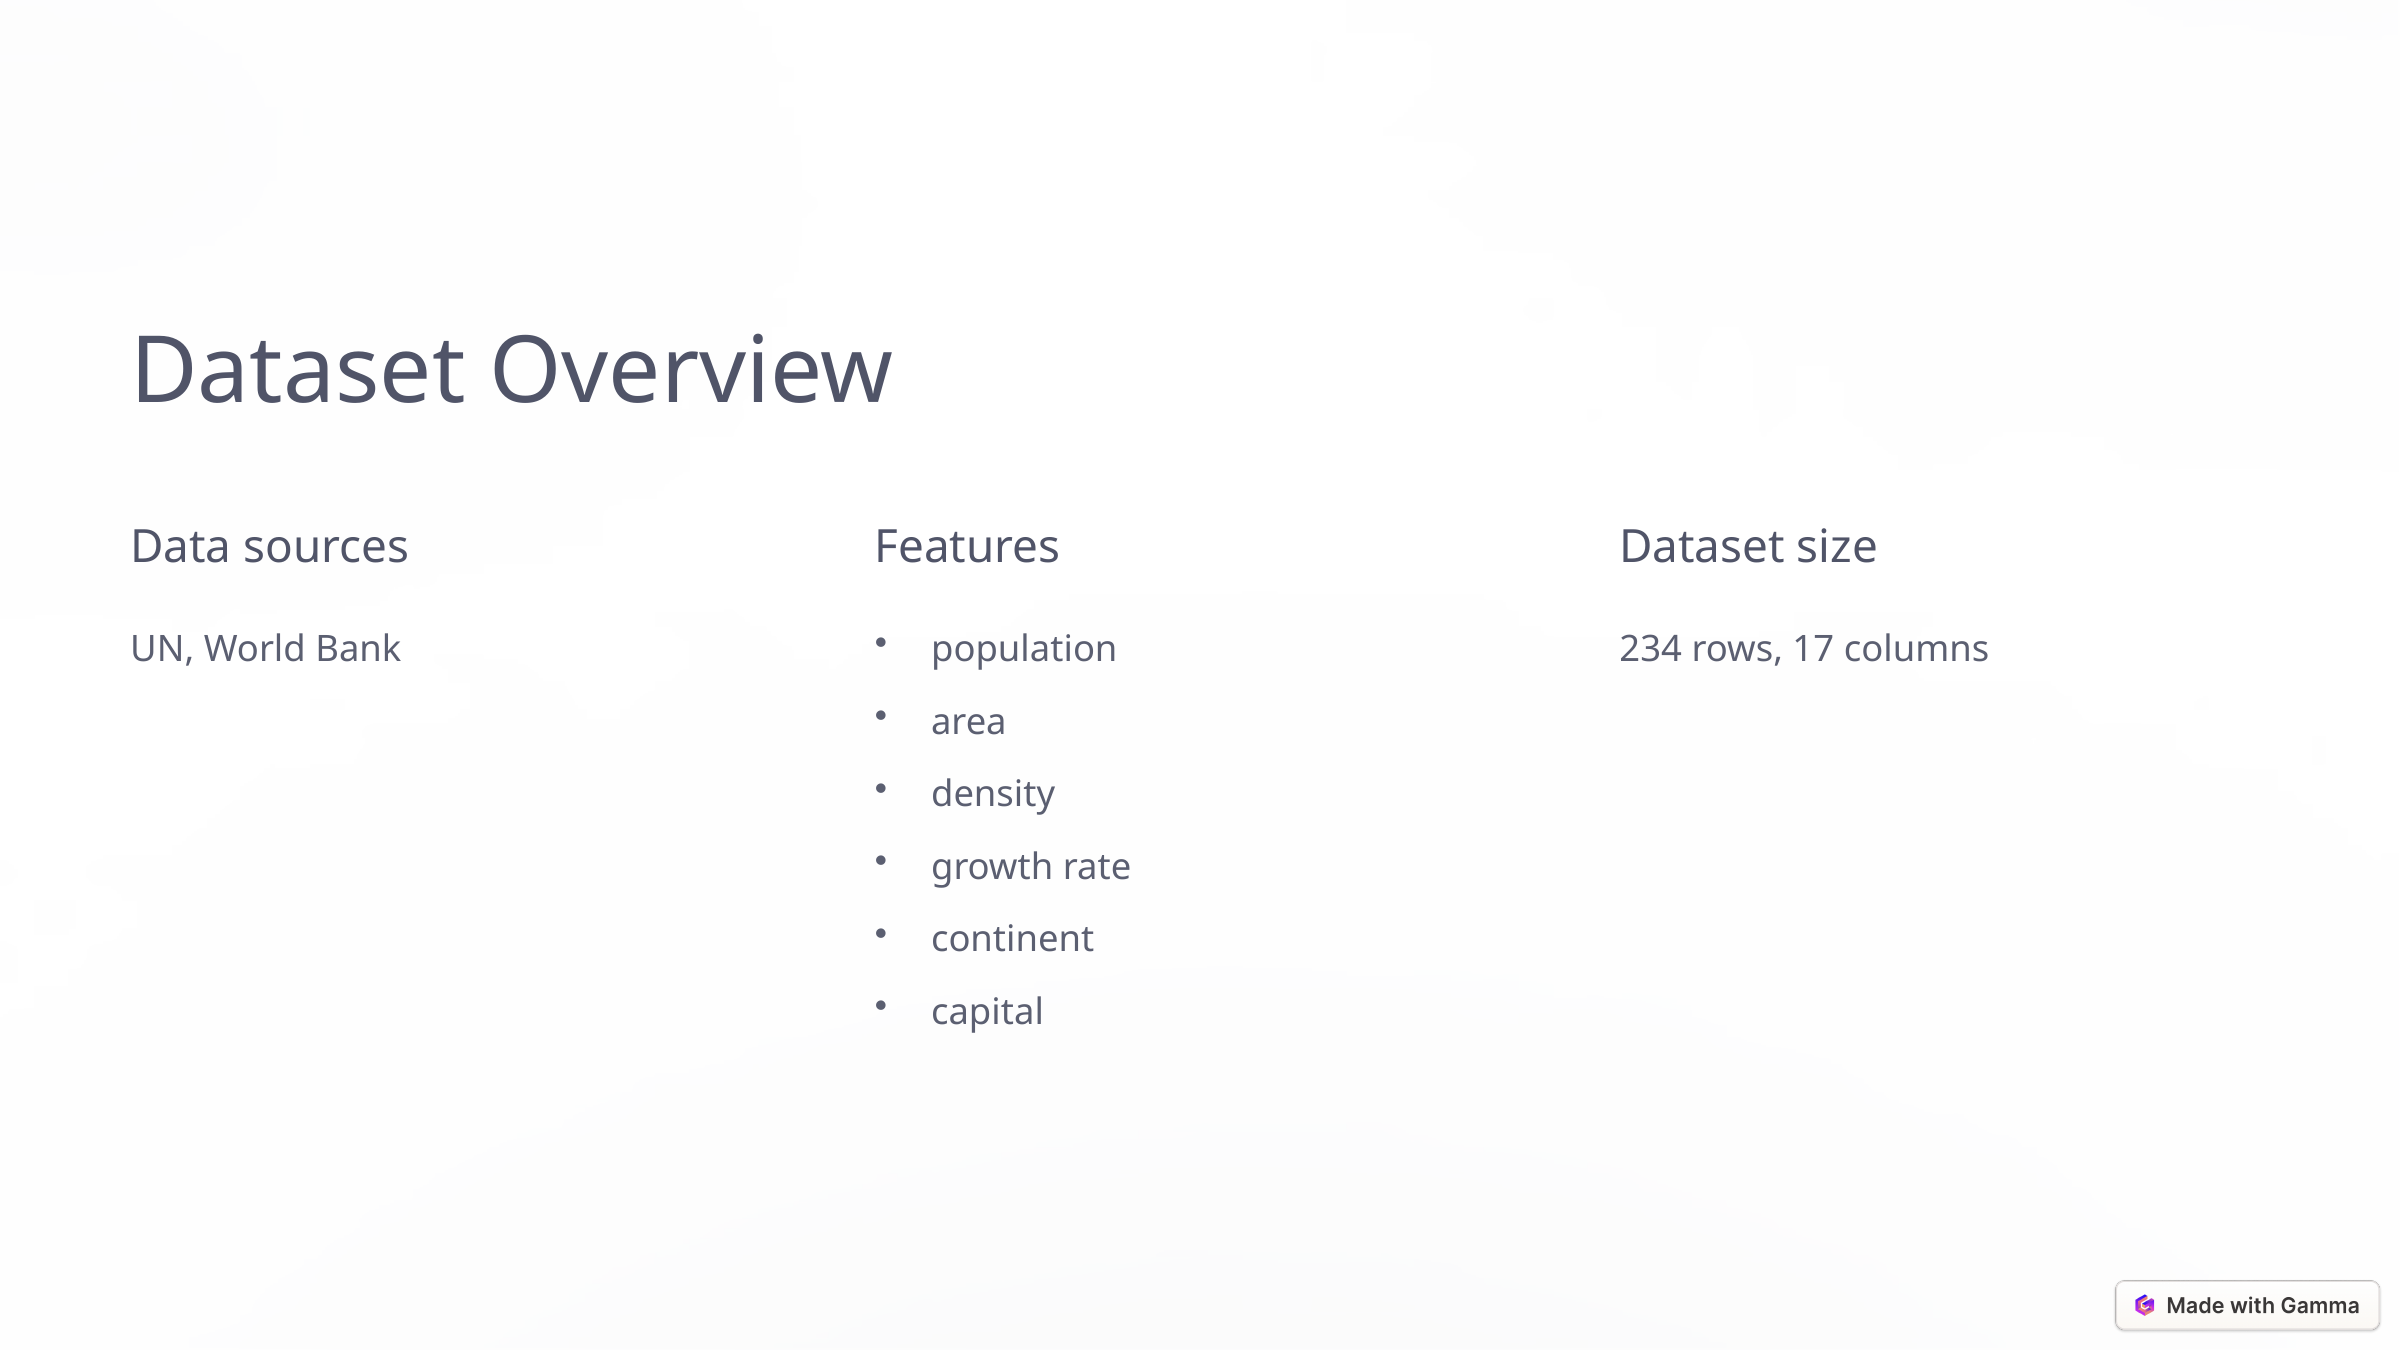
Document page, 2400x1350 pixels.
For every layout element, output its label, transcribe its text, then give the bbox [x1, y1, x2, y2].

text_box Data sources [130, 514, 596, 573]
text_box density [874, 754, 1528, 815]
text_box Dataset size [1619, 514, 2085, 573]
text_box growth rate [874, 827, 1528, 887]
text_box Features [874, 514, 1340, 573]
text_box Dataset Overview [130, 305, 1061, 422]
text_box continent [874, 899, 1528, 960]
text_box area [874, 682, 1528, 742]
text_box 234 rows, 17 columns [1619, 609, 2272, 670]
text_box capital [874, 972, 1528, 1032]
text_box UN, World Bank [130, 609, 783, 670]
picture [2106, 1271, 2389, 1339]
text_box population [874, 609, 1528, 670]
